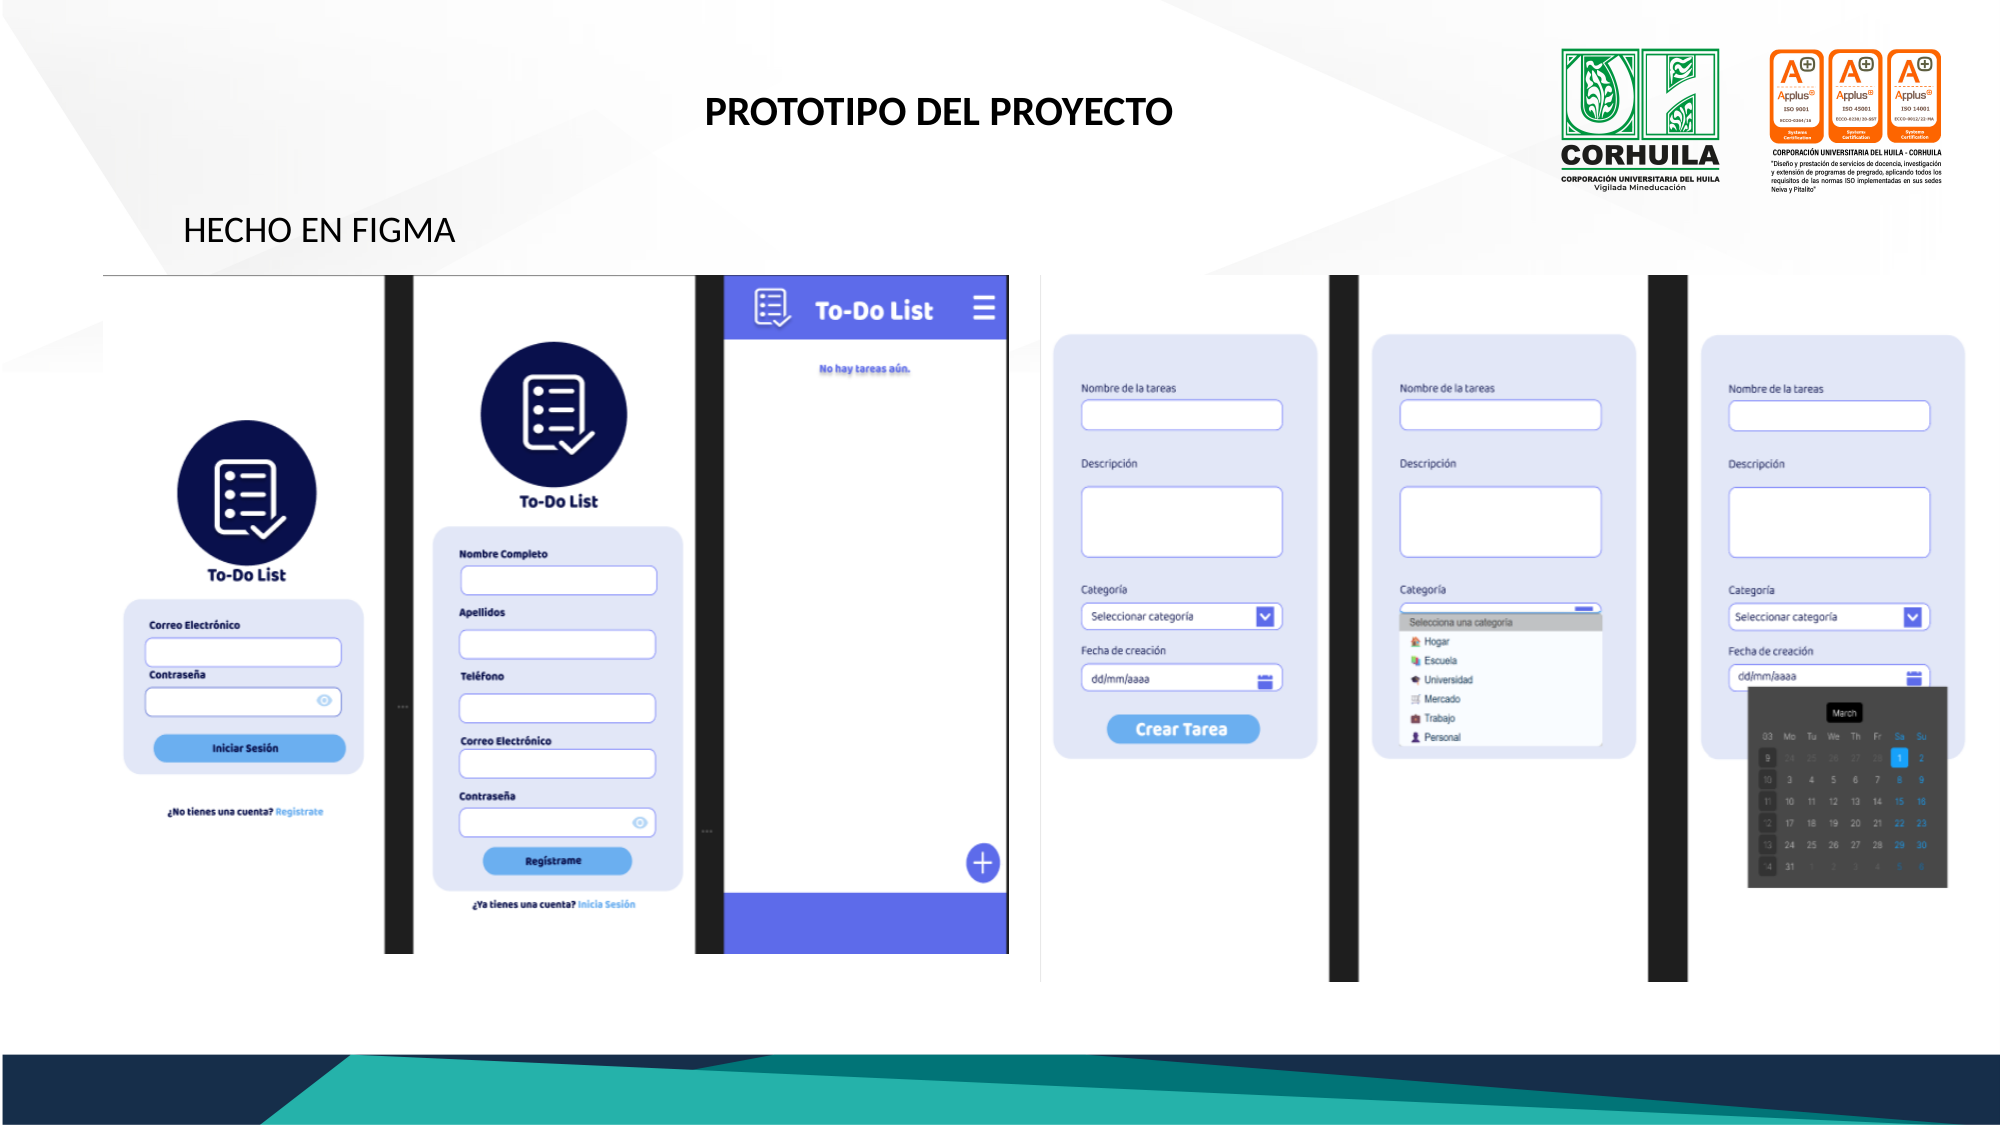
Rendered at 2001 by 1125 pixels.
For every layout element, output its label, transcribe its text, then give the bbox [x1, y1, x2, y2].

text_box PROTOTIPO DEL PROYECTO [412, 75, 1466, 141]
text_box HECHO EN FIGMA [168, 198, 591, 258]
picture [0, 0, 2000, 1125]
